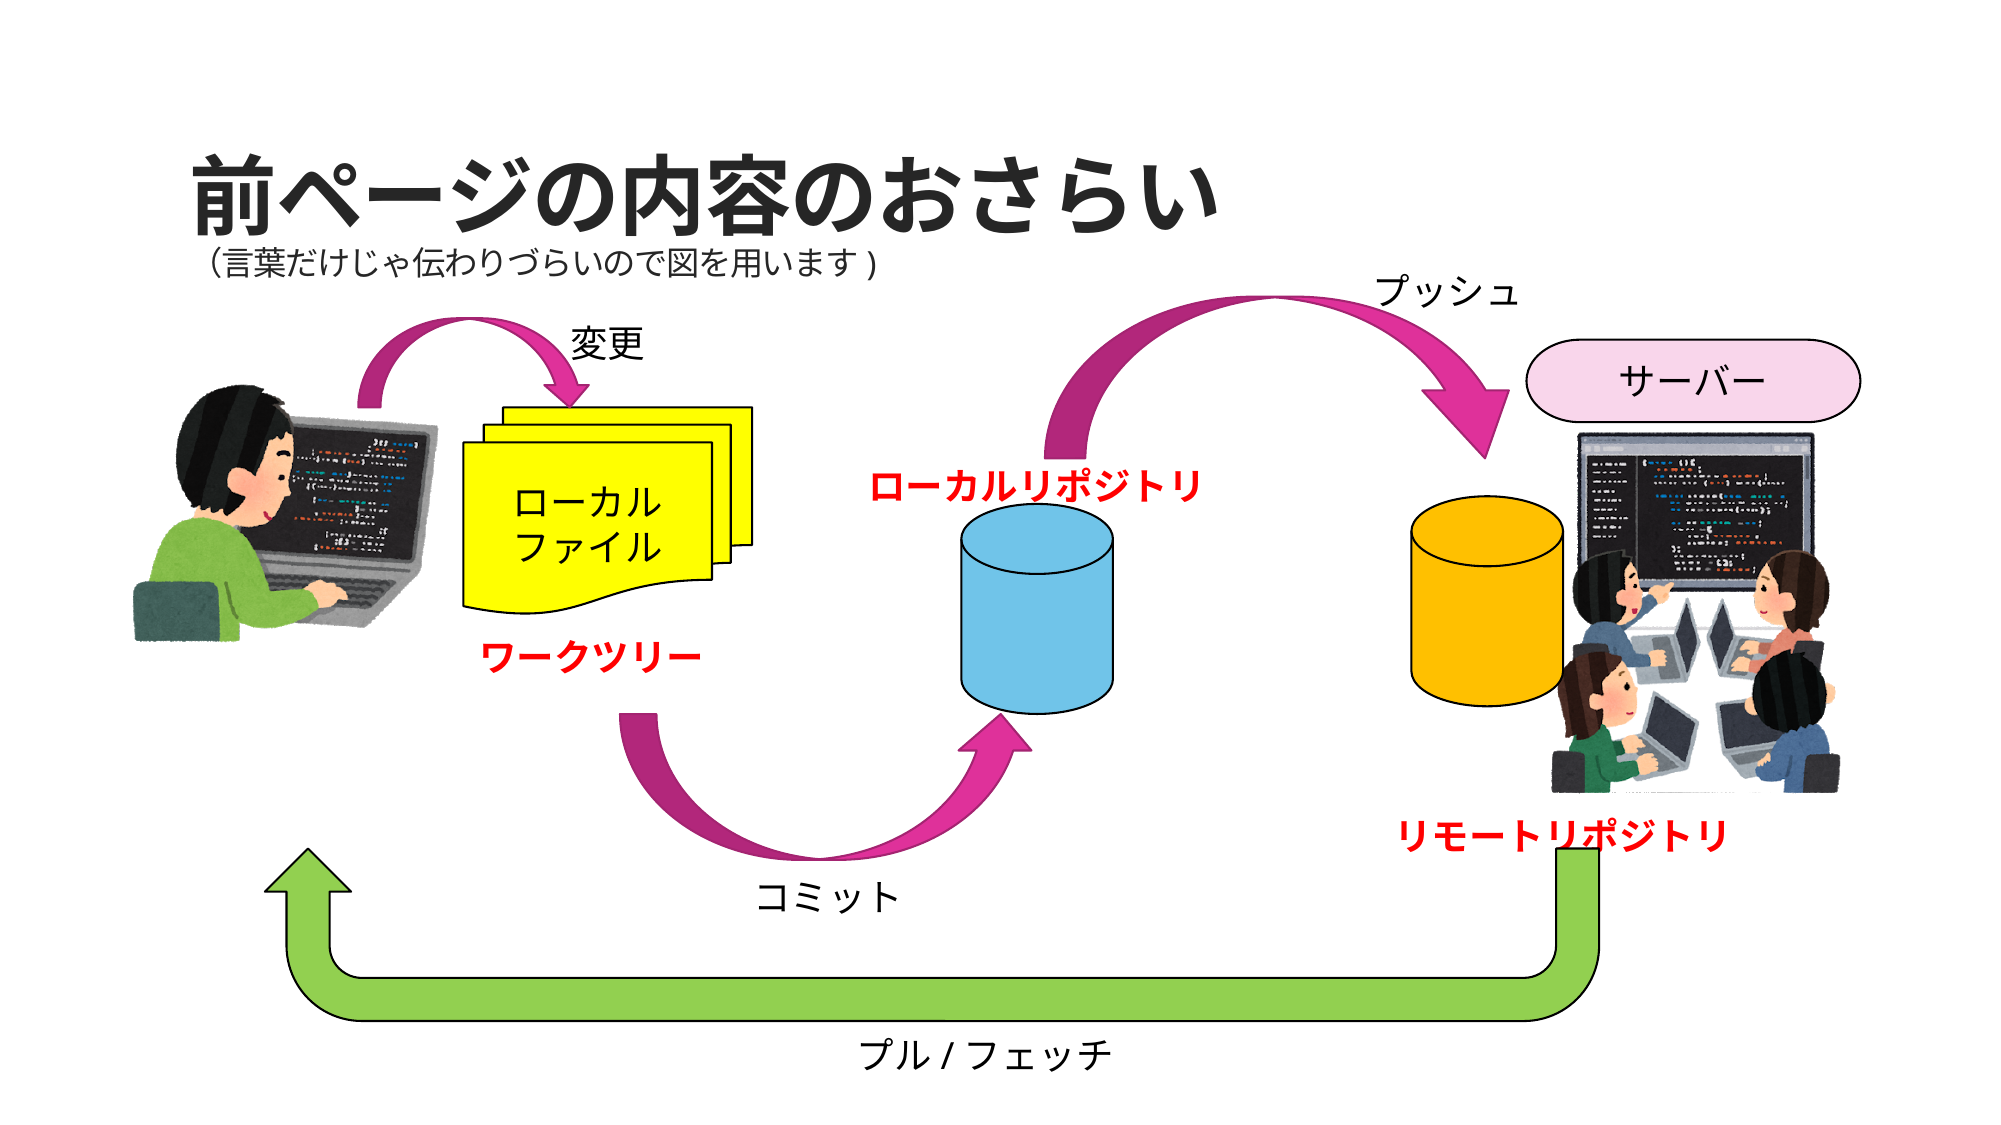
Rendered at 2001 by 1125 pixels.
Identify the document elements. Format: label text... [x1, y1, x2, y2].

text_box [619, 714, 1038, 844]
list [124, 364, 446, 657]
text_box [1044, 260, 1539, 459]
title 前ページの内容のおさらい （言葉だけじゃ伝わりづらいので図を用います) [174, 105, 1825, 331]
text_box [1377, 339, 1883, 867]
text_box 変更 [555, 312, 661, 373]
text_box [371, 317, 590, 409]
text_box ローカルファイル [462, 406, 754, 615]
text_box ワークツリー [464, 626, 720, 687]
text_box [264, 848, 1600, 1086]
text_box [851, 455, 1223, 714]
